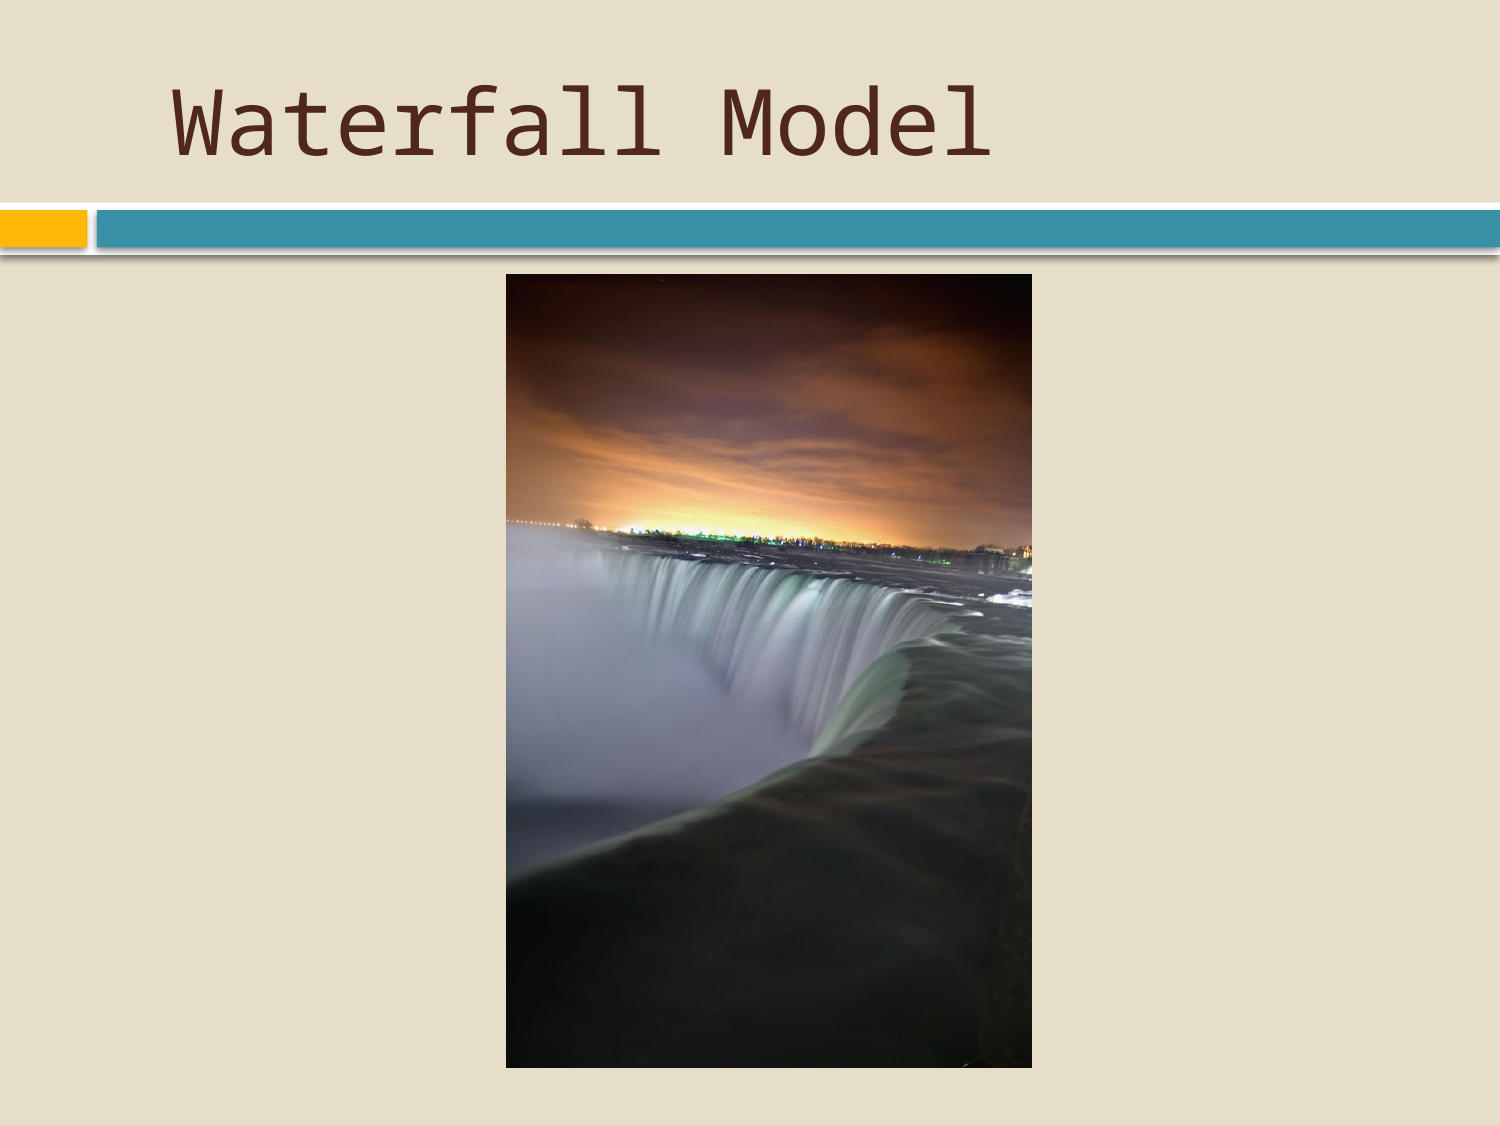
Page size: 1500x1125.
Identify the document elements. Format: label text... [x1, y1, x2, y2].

picture [506, 274, 1032, 1068]
title Waterfall Model [100, 37, 1438, 200]
